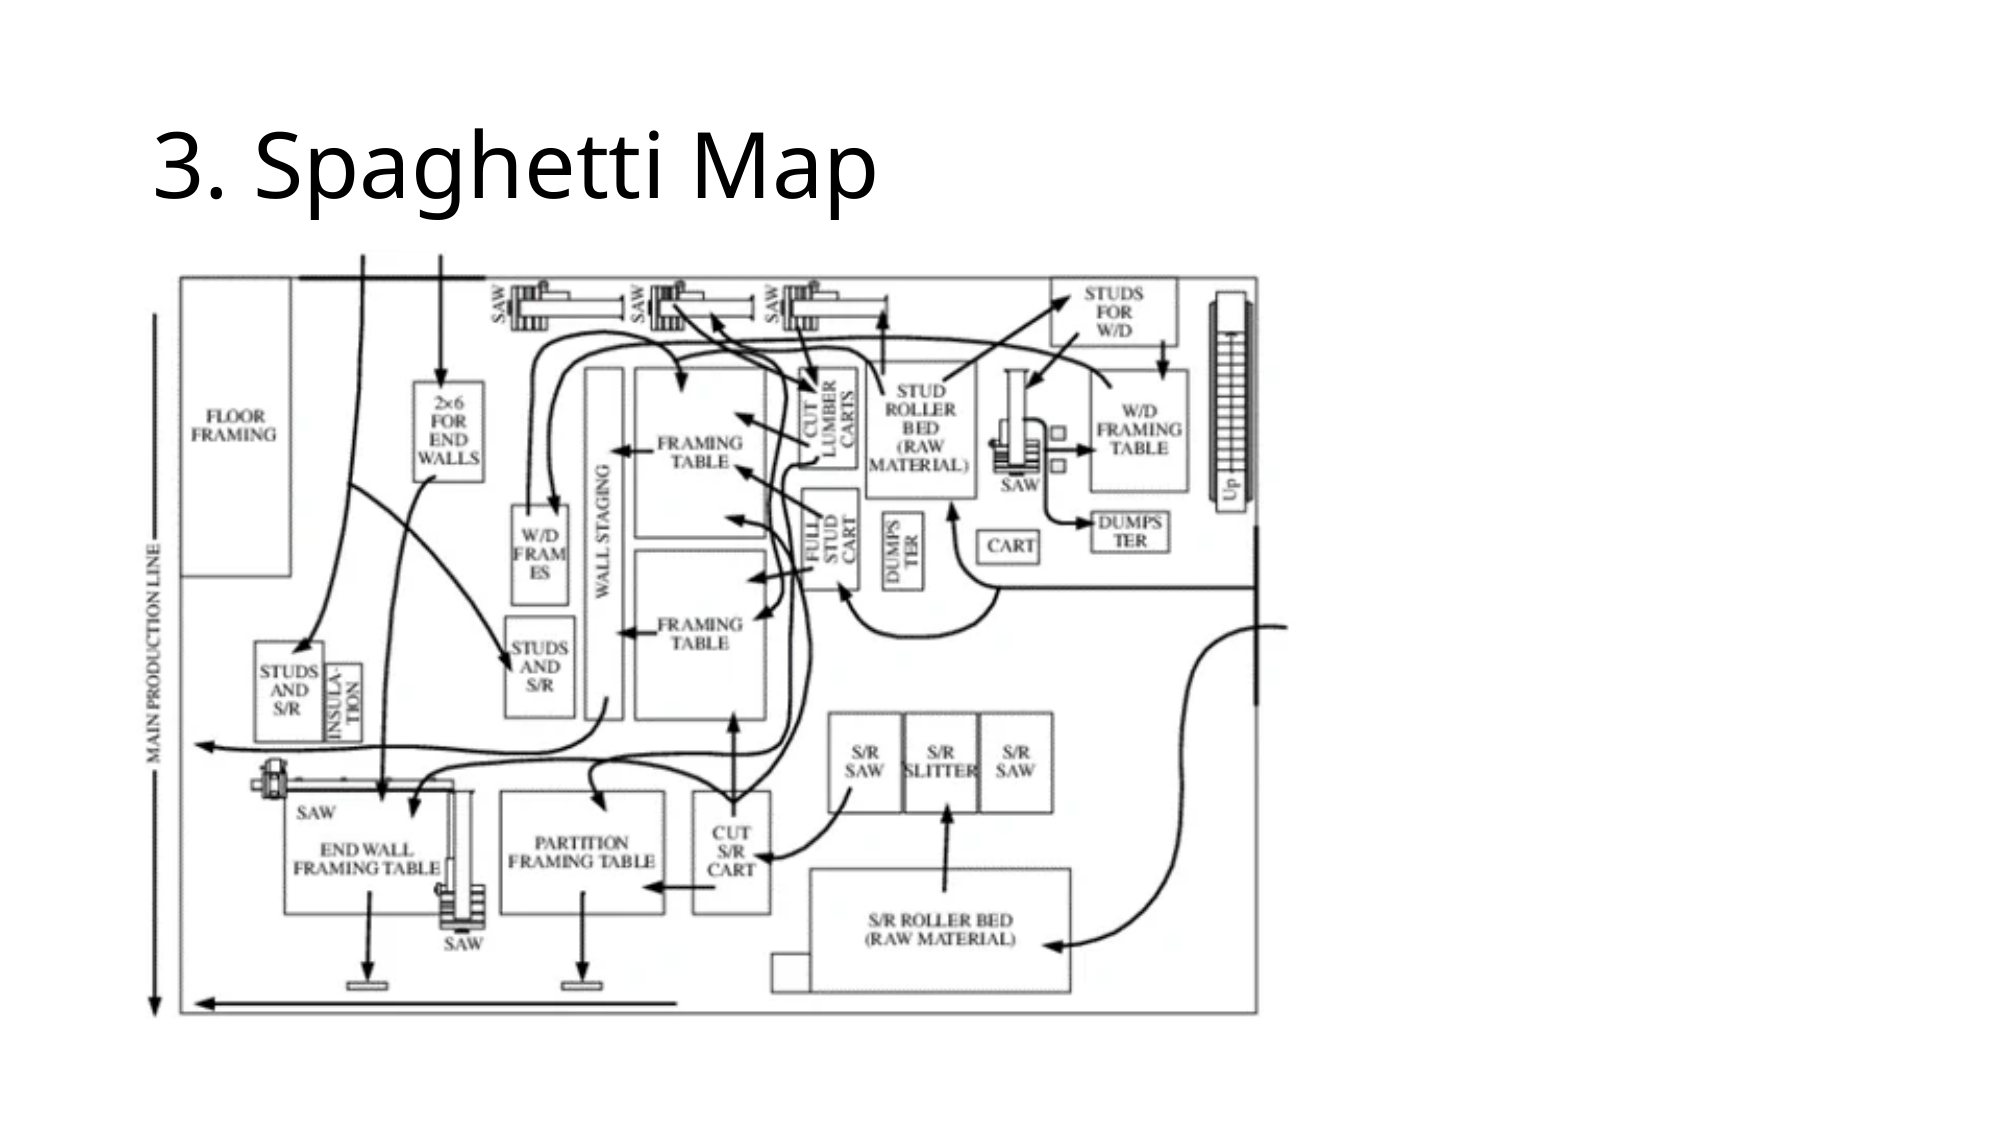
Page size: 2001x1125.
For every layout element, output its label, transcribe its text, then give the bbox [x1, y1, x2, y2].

title 3. Spaghetti Map [137, 59, 1863, 278]
picture [130, 250, 1295, 1031]
